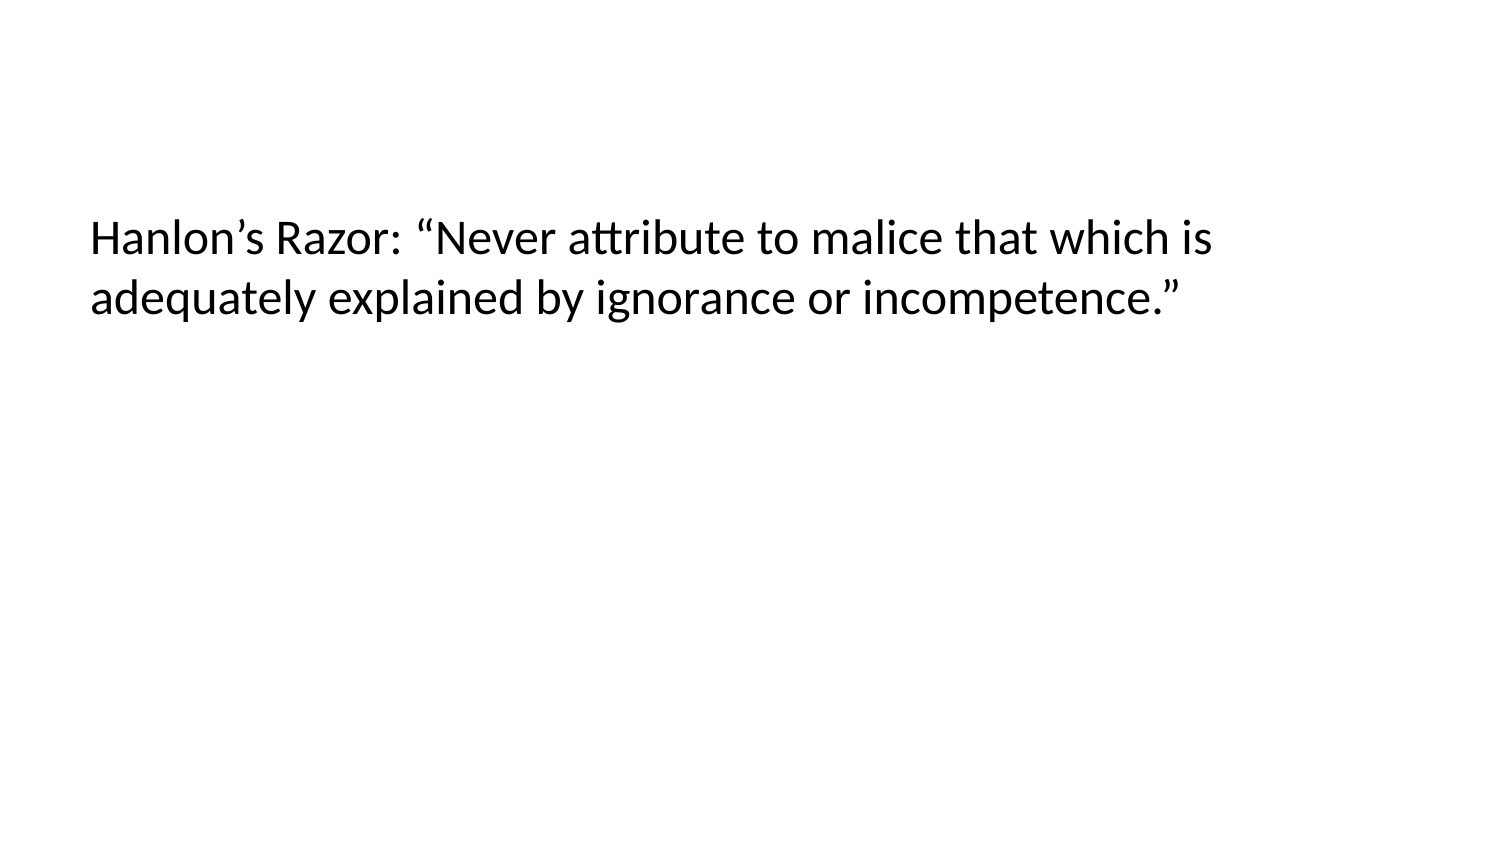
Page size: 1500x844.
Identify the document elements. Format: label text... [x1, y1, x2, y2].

list Hanlon’s Razor: “Never attribute to malice that which is adequately explained by ignorance or incompetence.” [75, 196, 1425, 754]
